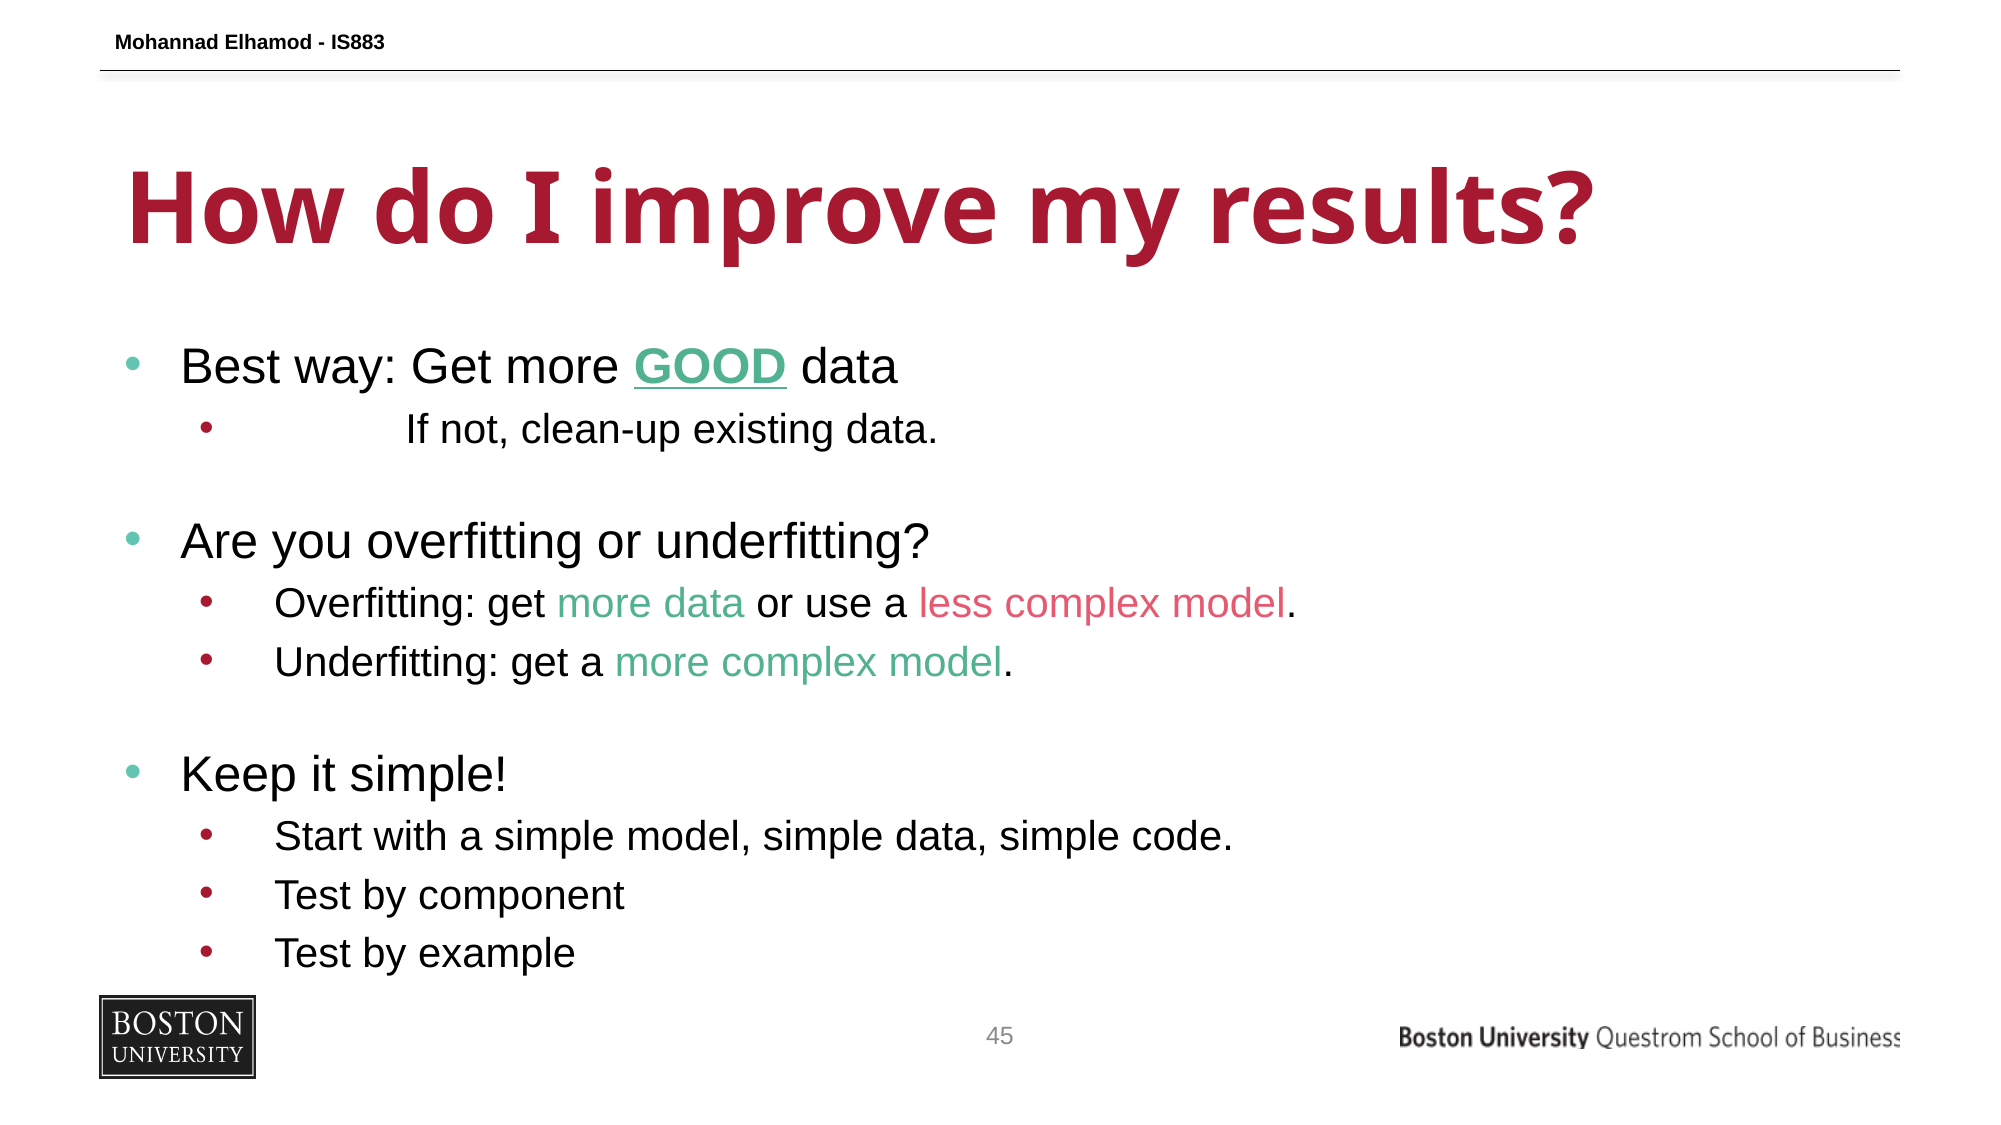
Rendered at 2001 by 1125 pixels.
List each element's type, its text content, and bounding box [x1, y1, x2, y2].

footer Mohannad Elhamod - IS883 [99, 10, 734, 71]
title How do I improve my results? [109, 137, 1900, 270]
picture [99, 995, 256, 1079]
list Best way: Get more GOOD data If not, clean-up existing data. Are you overfitting or underfitting? Overfitting: get more data or use a less complex model. Underfitting: get a more complex model. Keep it simple! Start with a simple model, simple data, simple code. Test by component Test by example [109, 337, 1434, 966]
slide_number 45 [766, 1004, 1234, 1065]
